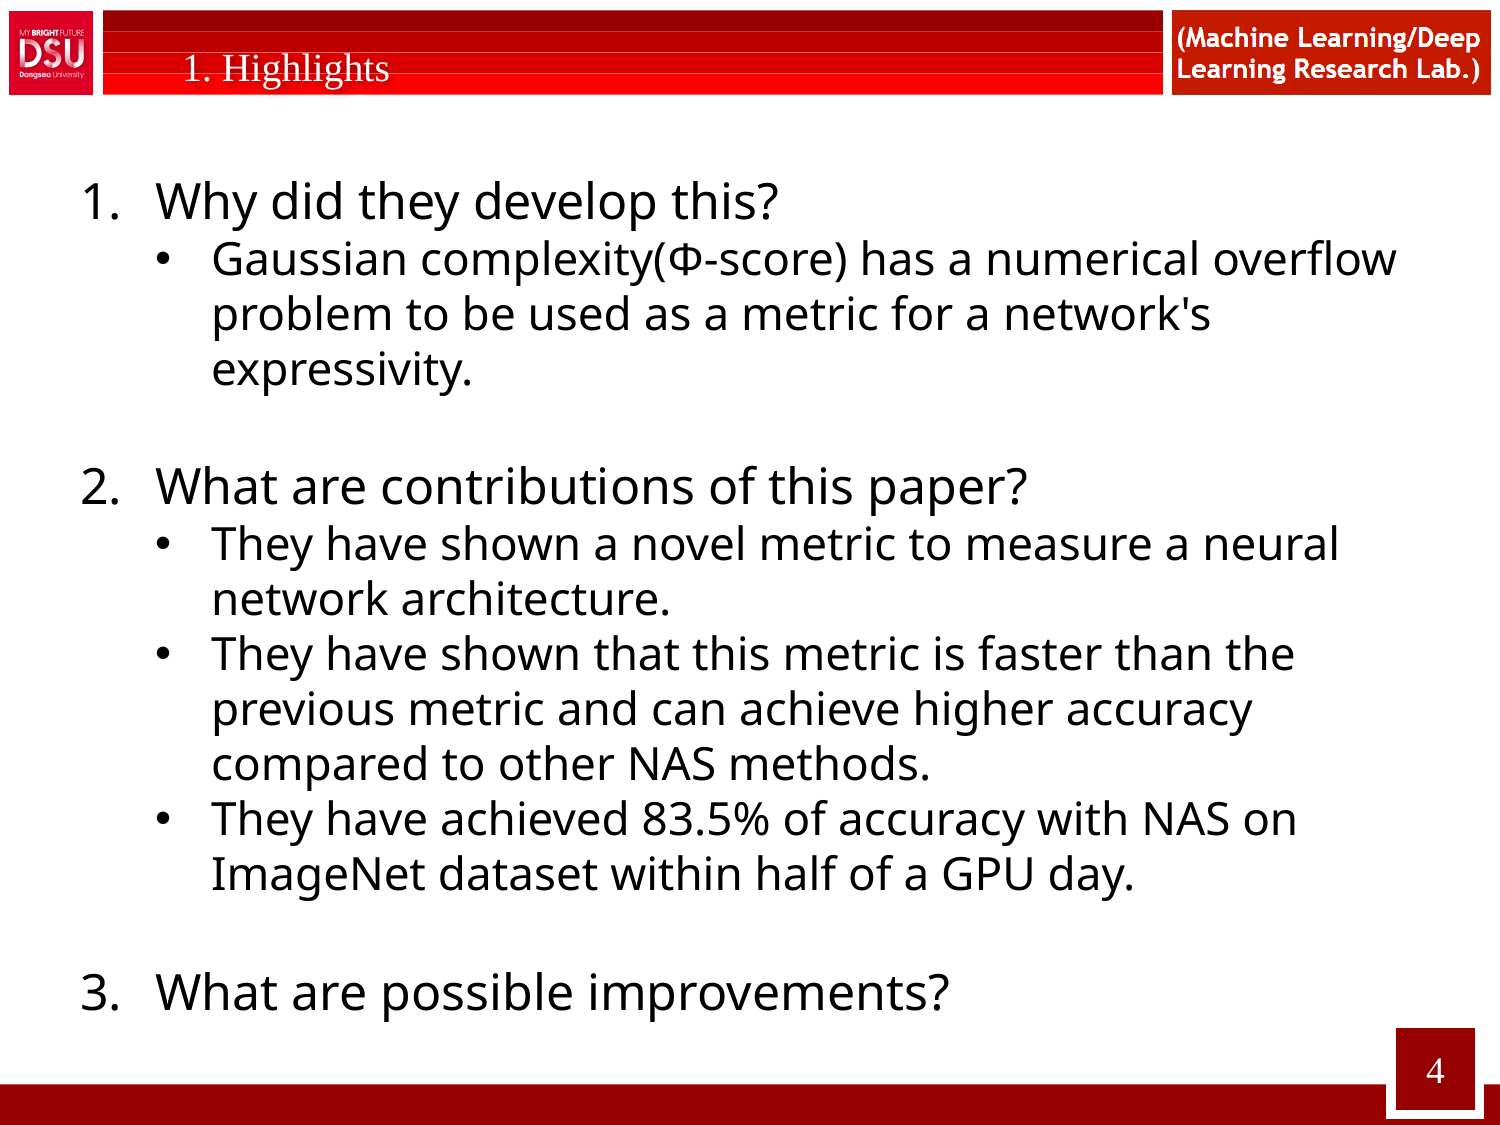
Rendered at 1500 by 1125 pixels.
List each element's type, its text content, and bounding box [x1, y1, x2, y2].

text_box 4 [1389, 1021, 1482, 1117]
text_box [0, 1082, 1500, 1125]
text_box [0, 2, 1500, 96]
text_box Why did they develop this? Gaussian complexity(Φ-score) has a numerical overflow problem to be used as a metric for a network's expressivity. What are contributions of this paper? They have shown a novel metric to measure a neural network architecture. They have shown that this metric is faster than the previous metric and can achieve higher accuracy compared to other NAS methods. They have achieved 83.5% of accuracy with NAS on ImageNet dataset within half of a GPU day. What are possible improvements? [64, 162, 1434, 1028]
